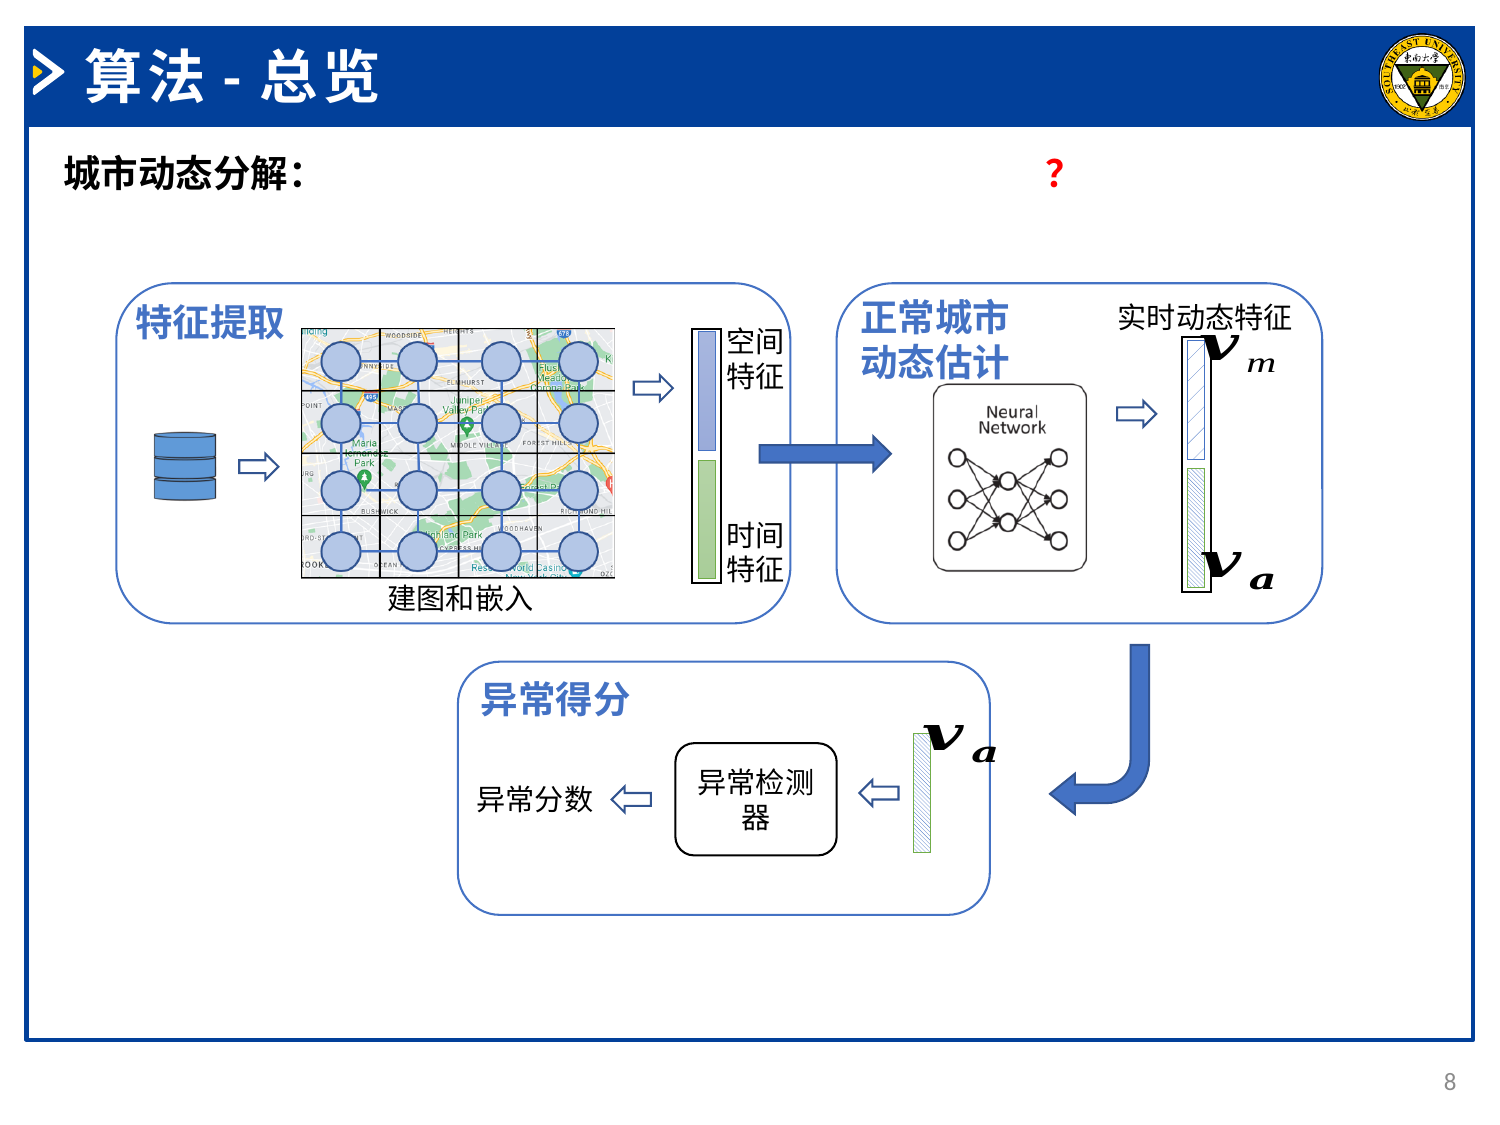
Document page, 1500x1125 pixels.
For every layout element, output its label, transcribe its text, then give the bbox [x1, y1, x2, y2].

text_box [698, 460, 716, 579]
text_box [1048, 643, 1151, 817]
text_box [1181, 342, 1212, 593]
text_box [691, 328, 722, 584]
text_box [632, 372, 675, 404]
text_box [722, 401, 792, 509]
text_box 正常城市动态估计 [845, 287, 1033, 392]
text_box [238, 451, 280, 483]
text_box [913, 733, 931, 853]
text_box 建图和嵌入 [372, 579, 587, 624]
text_box [610, 784, 652, 815]
text_box [835, 282, 1324, 625]
text_box [758, 433, 893, 474]
text_box [1116, 398, 1158, 430]
text_box [1187, 468, 1205, 588]
text_box 算法-总览 [70, 32, 605, 118]
text_box 时间 特征 [711, 509, 800, 595]
text_box [115, 282, 786, 625]
text_box [456, 660, 991, 916]
text_box 异常分数 [461, 773, 609, 824]
text_box 实时动态特征 [1102, 292, 1309, 342]
text_box 异常检测器 [674, 742, 838, 857]
picture [151, 426, 217, 510]
text_box 特征提取 [120, 291, 308, 352]
text_box [857, 777, 900, 809]
picture [1378, 33, 1467, 121]
text_box 异常得分 [465, 668, 654, 729]
text_box [698, 331, 716, 451]
slide_number 8 [1382, 1051, 1472, 1111]
text_box 空间 特征 [711, 315, 800, 401]
picture [301, 328, 615, 579]
picture [932, 378, 1088, 574]
text_box [1187, 342, 1205, 460]
